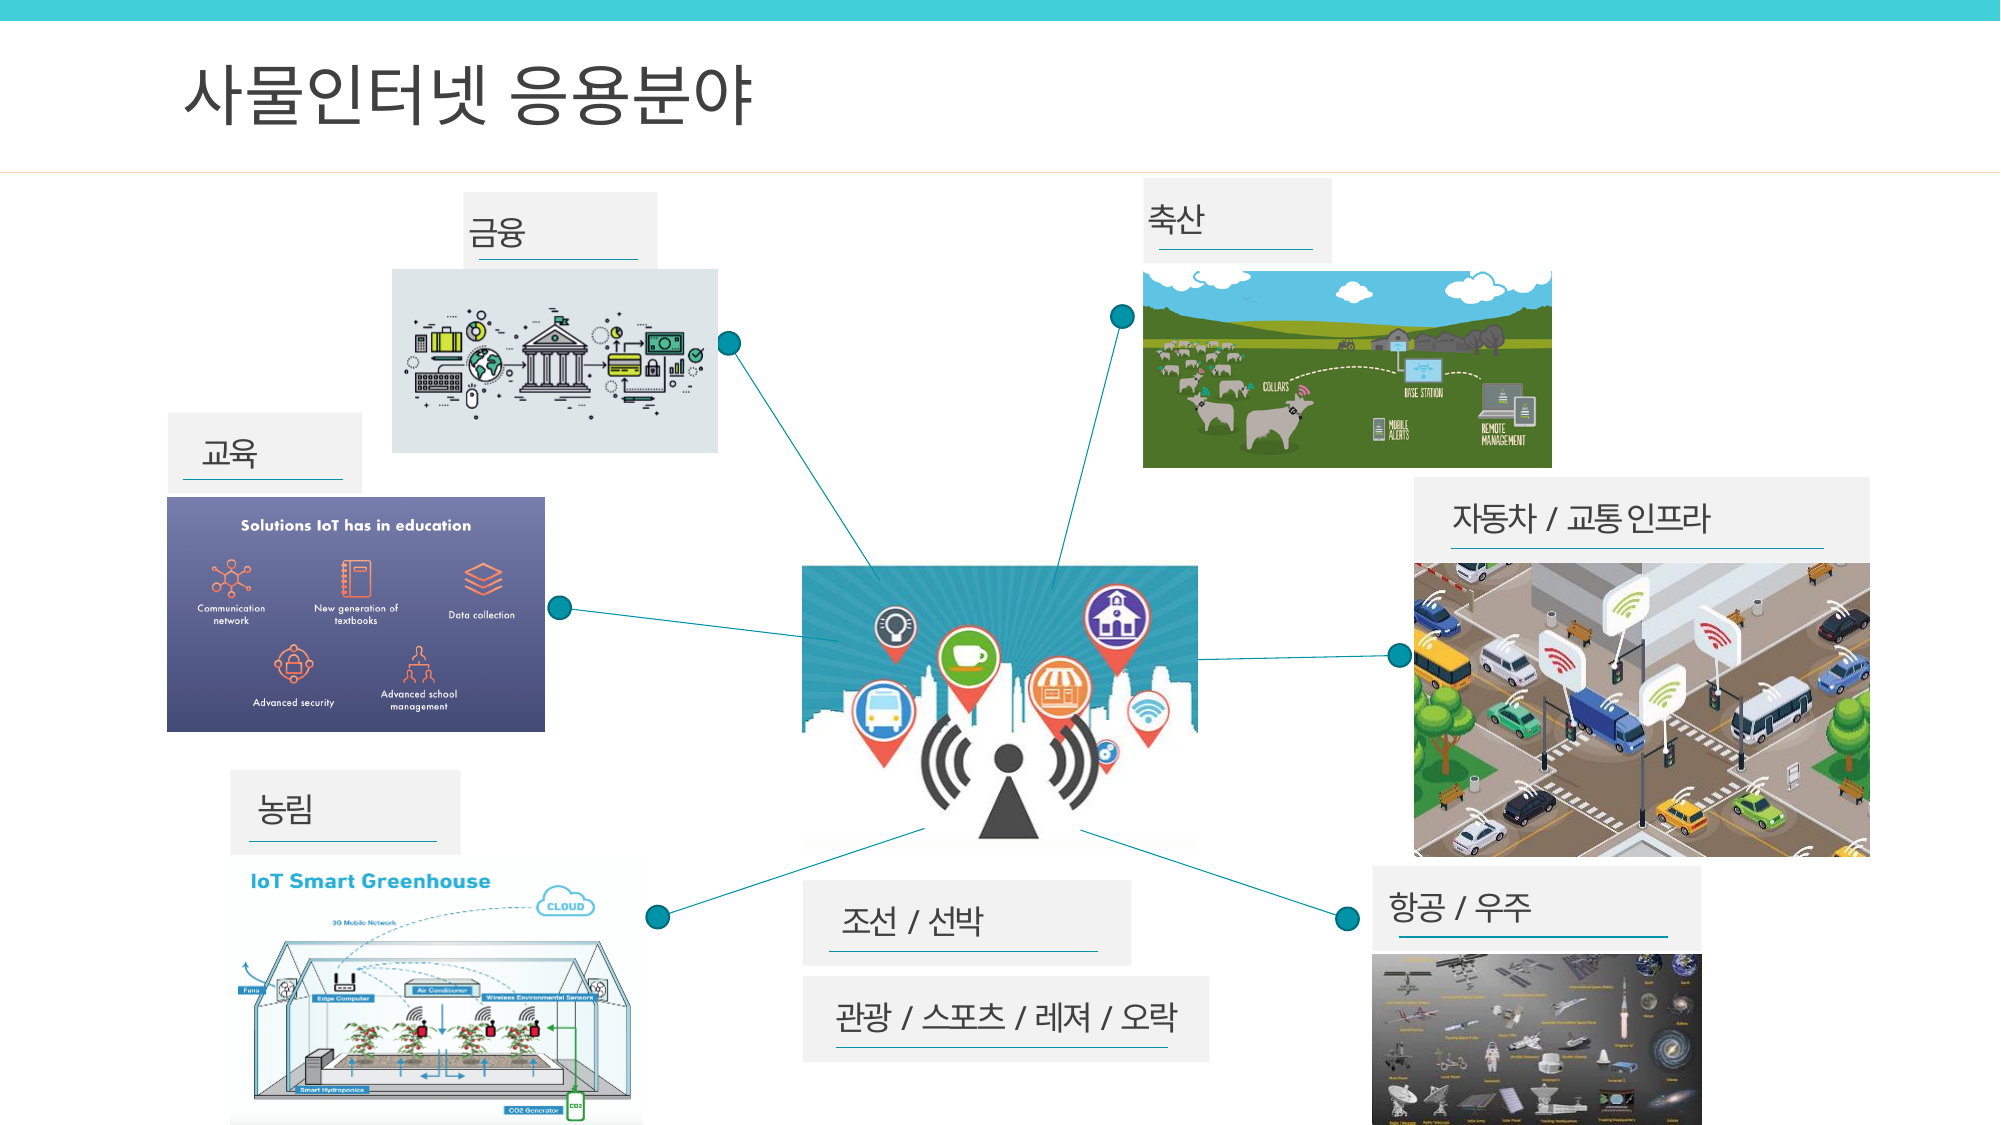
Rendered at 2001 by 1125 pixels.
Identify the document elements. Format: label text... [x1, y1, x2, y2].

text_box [802, 880, 1132, 966]
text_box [678, 770, 889, 981]
picture [1143, 270, 1552, 468]
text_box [586, 518, 797, 729]
picture [1414, 563, 1870, 857]
picture [802, 560, 1198, 852]
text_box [1143, 178, 1333, 264]
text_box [1372, 865, 1702, 952]
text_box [230, 769, 461, 856]
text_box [1116, 771, 1327, 983]
text_box [0, 0, 2000, 22]
picture [167, 497, 545, 732]
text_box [1162, 553, 1373, 764]
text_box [694, 350, 905, 561]
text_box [1414, 477, 1870, 563]
picture [392, 269, 718, 453]
picture [1372, 954, 1702, 1125]
picture [230, 858, 643, 1125]
text_box 사물인터넷 응용분야 [167, 46, 770, 142]
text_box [984, 339, 1195, 550]
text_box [463, 192, 658, 269]
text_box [802, 976, 1210, 1062]
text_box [167, 412, 363, 494]
